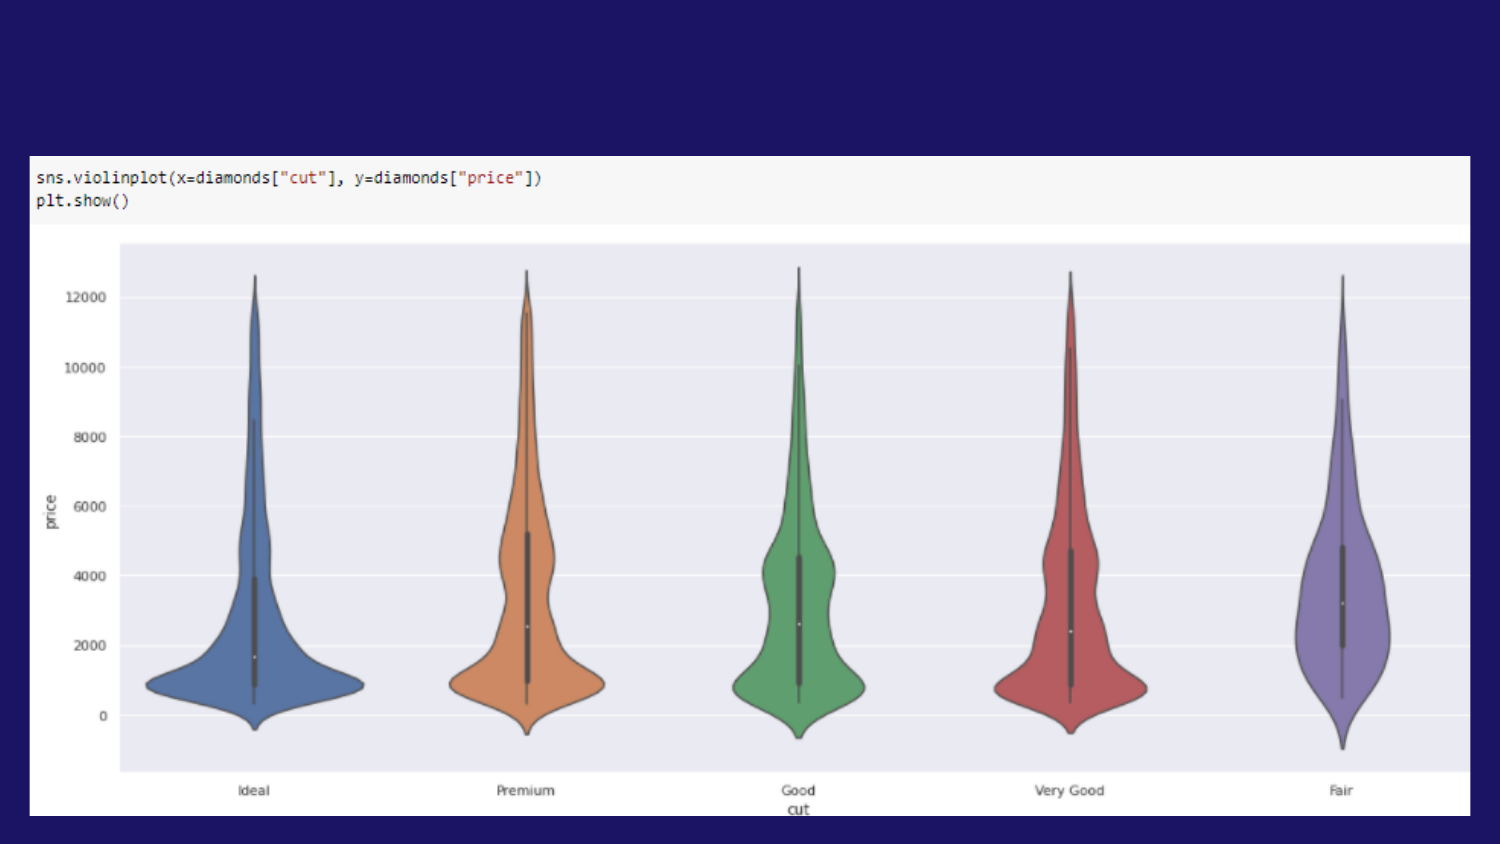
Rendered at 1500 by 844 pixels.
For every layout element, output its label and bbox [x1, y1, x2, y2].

picture [29, 156, 1471, 816]
